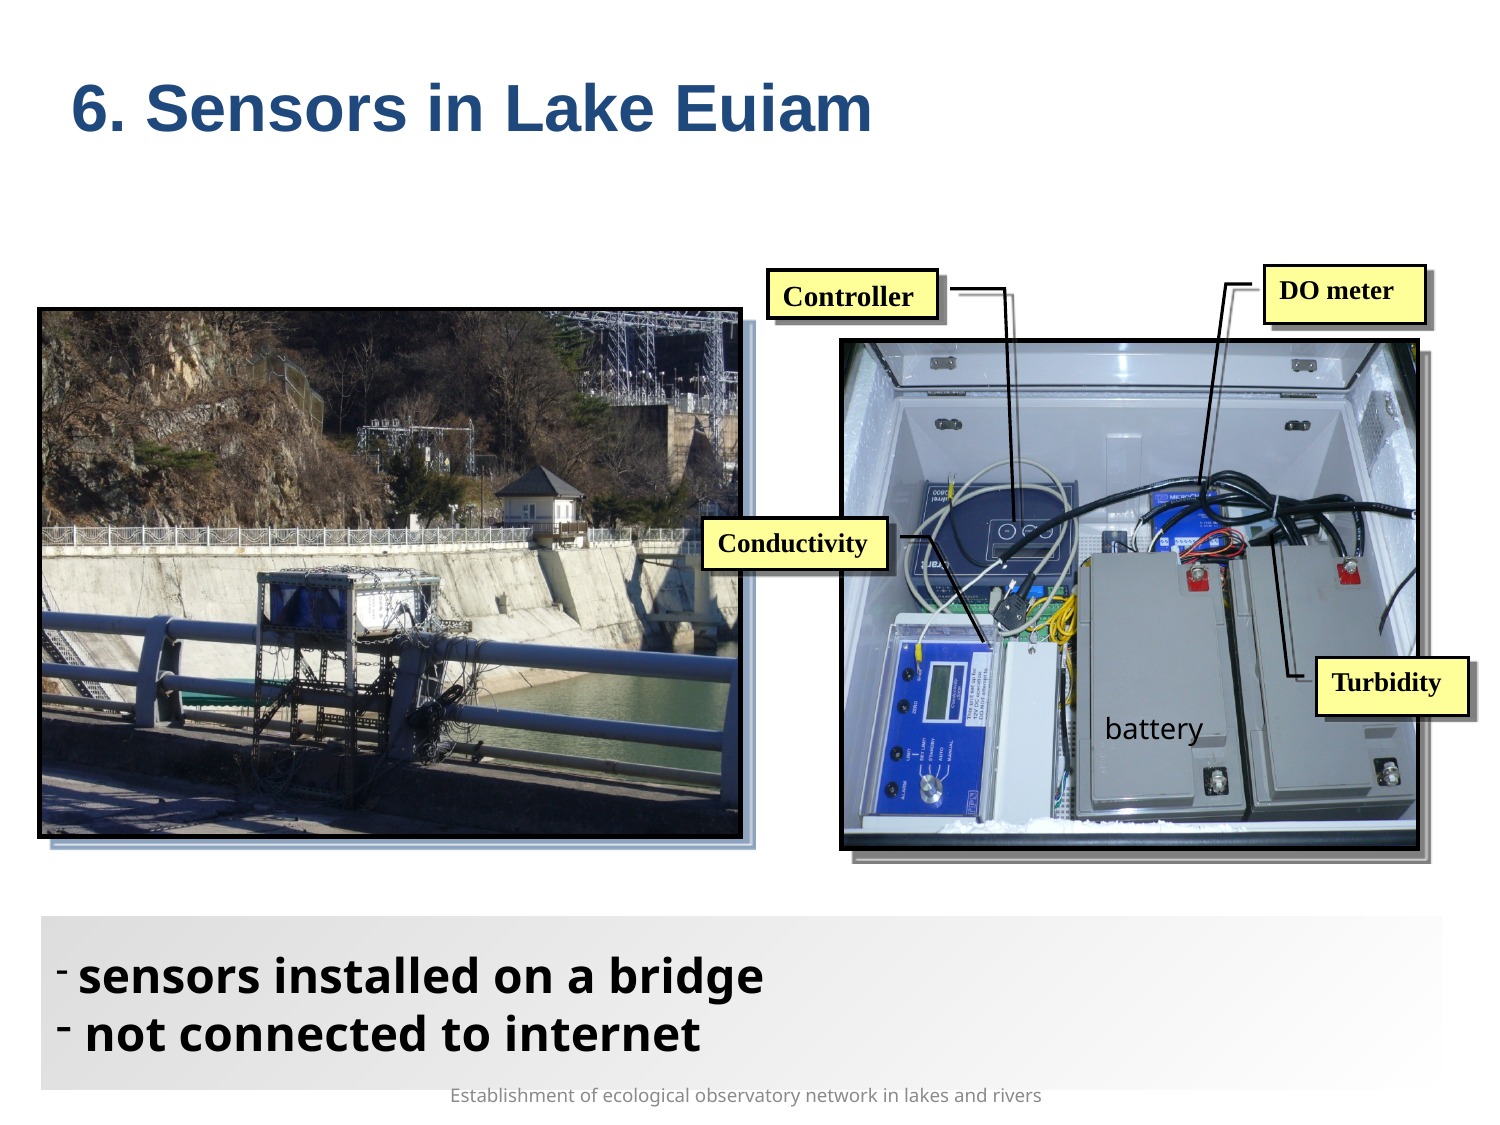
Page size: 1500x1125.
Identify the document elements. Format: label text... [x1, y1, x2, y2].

text_box 6. Sensors in Lake Euiam [56, 57, 1442, 164]
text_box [702, 265, 1469, 847]
picture [41, 311, 702, 835]
footer Establishment of ecological observatory network in lakes and rivers [433, 1065, 1058, 1125]
text_box sensors installed on a bridge not connected to internet [41, 916, 1442, 1090]
